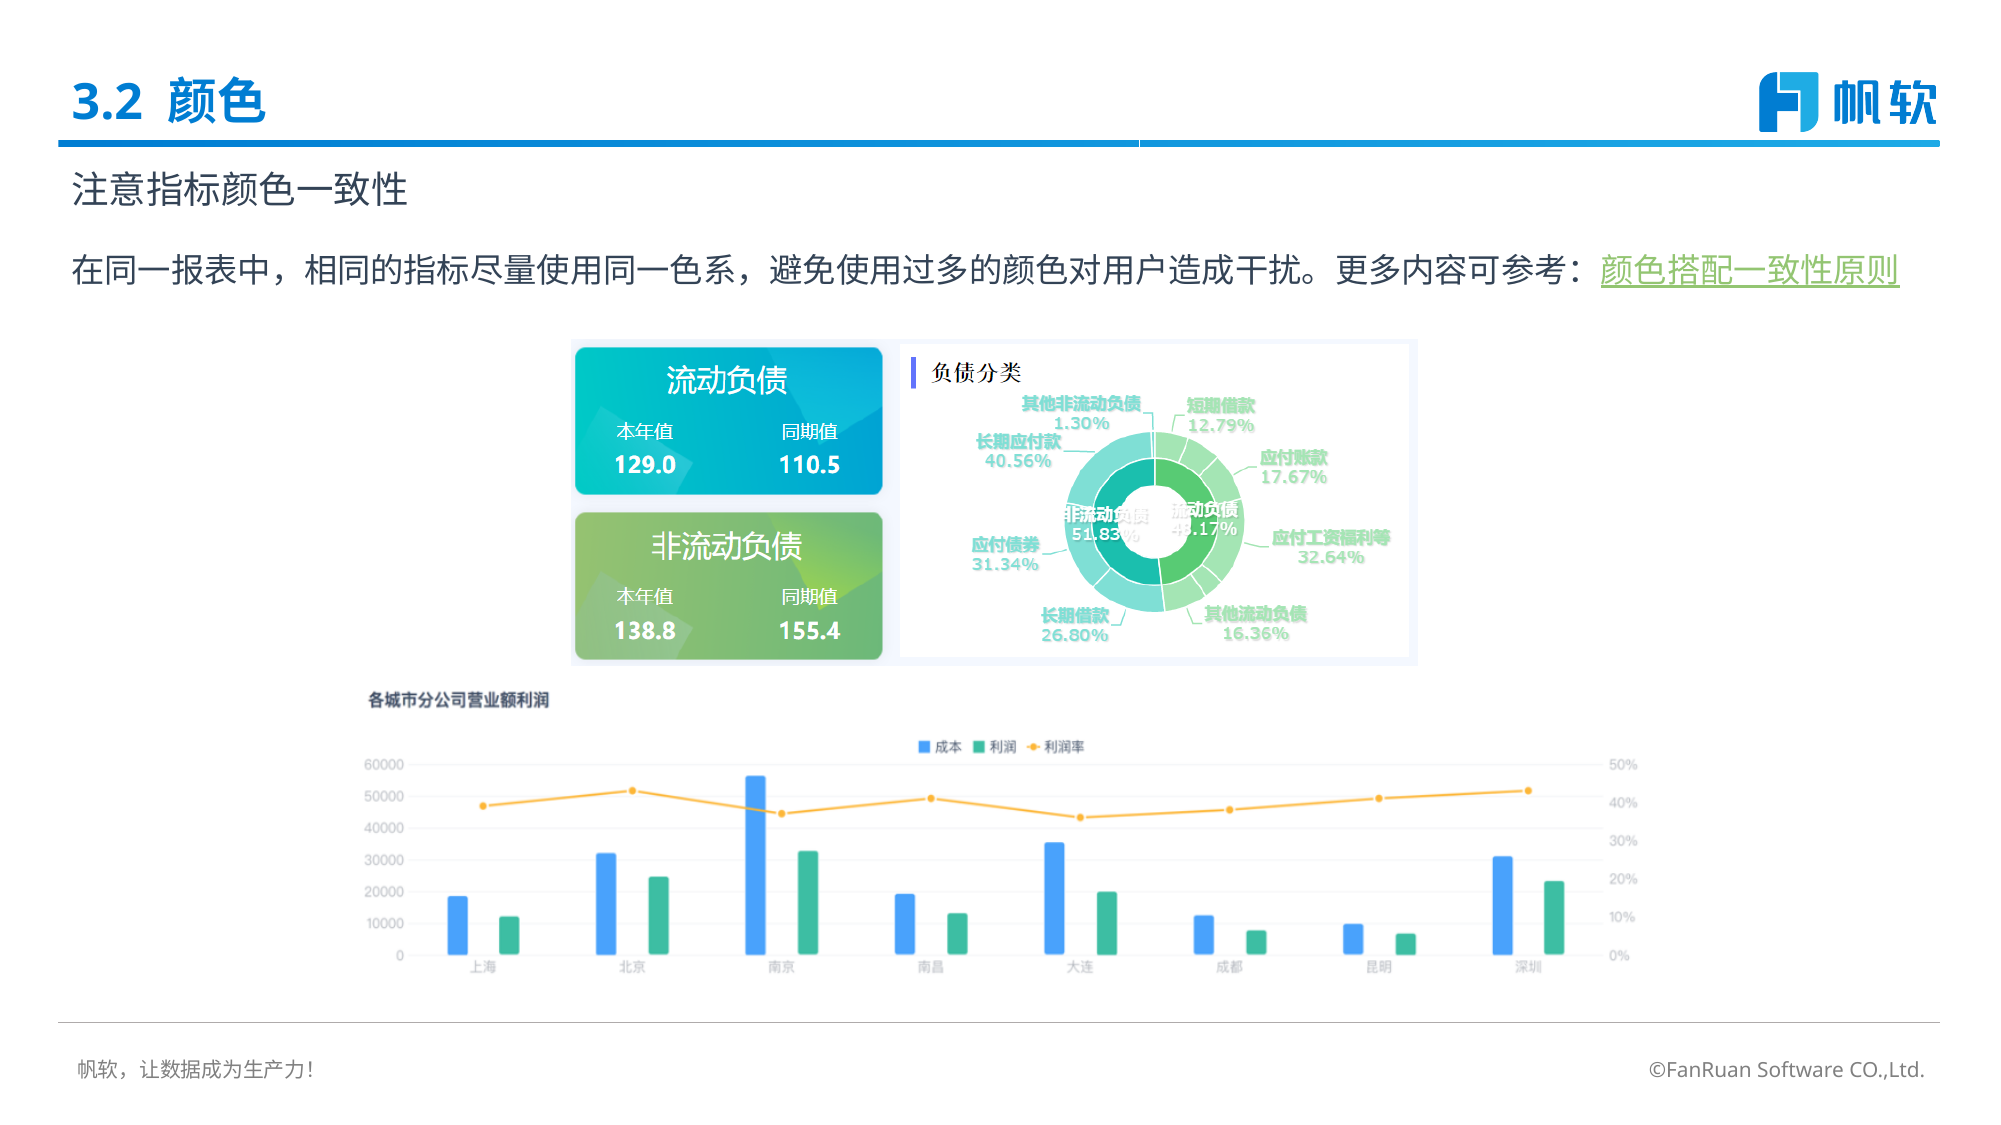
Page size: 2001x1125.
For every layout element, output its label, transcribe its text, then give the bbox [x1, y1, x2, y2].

picture [1033, 140, 1041, 146]
text_box 在同一报表中，相同的指标尽量使用同一色系，避免使用过多的颜色对用户造成干扰。更多内容可参考：颜色搭配一致性原则 [56, 218, 1929, 305]
title 3.2 颜色 [56, 67, 1696, 139]
picture [1756, 56, 1939, 148]
picture [570, 339, 1418, 666]
picture [355, 686, 1645, 988]
text_box 注意指标颜色一致性 [56, 159, 1759, 218]
